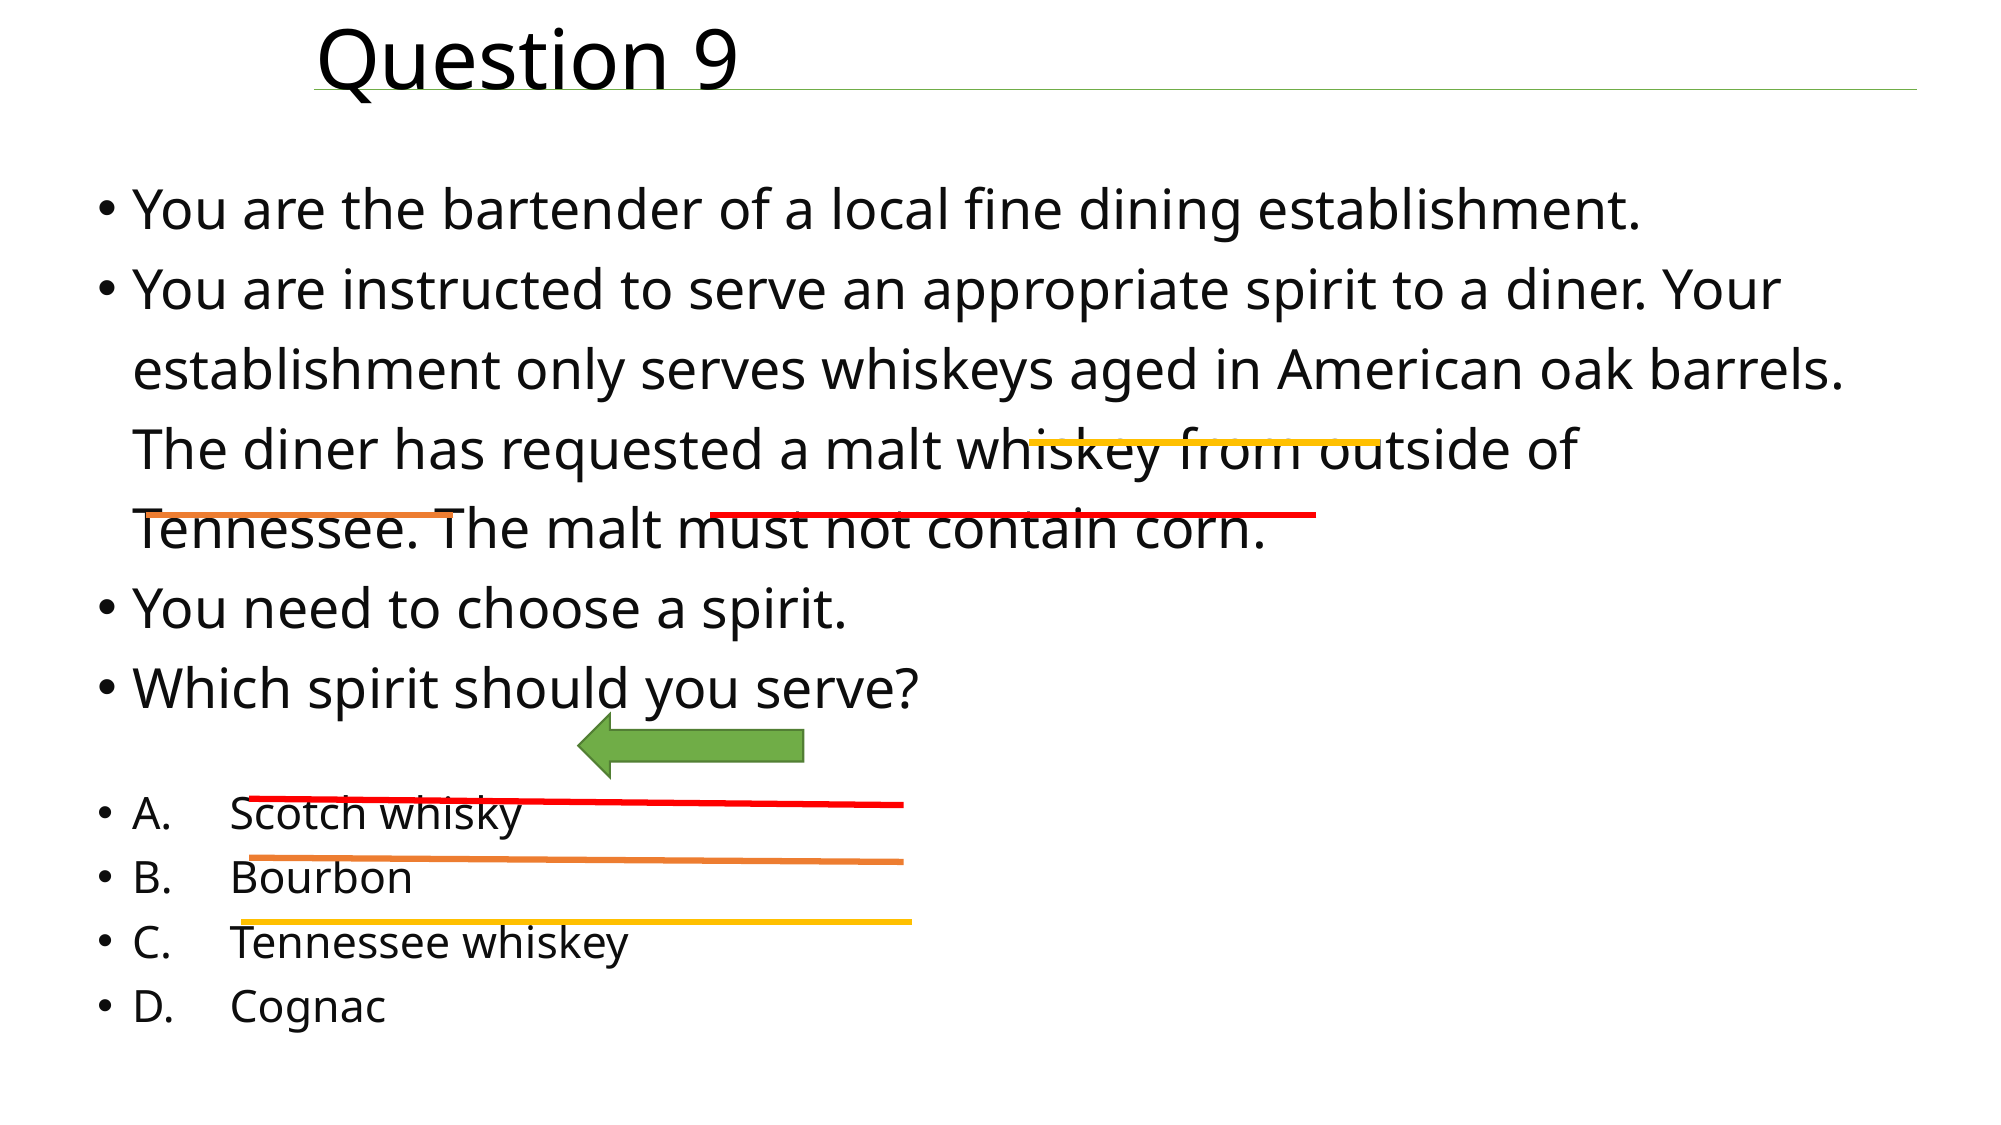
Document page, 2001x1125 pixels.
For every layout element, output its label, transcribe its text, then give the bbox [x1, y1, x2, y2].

title Question 9 [300, 0, 1917, 125]
list You are the bartender of a local fine dining establishment. You are instructed to serve an appropriate spirit to a diner. Your establishment only serves whiskeys aged in American oak barrels. The diner has requested a malt whiskey from outside of Tennessee. The malt must not contain corn. You need to choose a spirit. Which spirit should you serve? A. Scotch whisky B. Bourbon C. Tennessee whiskey D. Cognac [82, 152, 1883, 1049]
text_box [249, 857, 904, 862]
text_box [249, 798, 904, 806]
text_box [576, 711, 805, 780]
